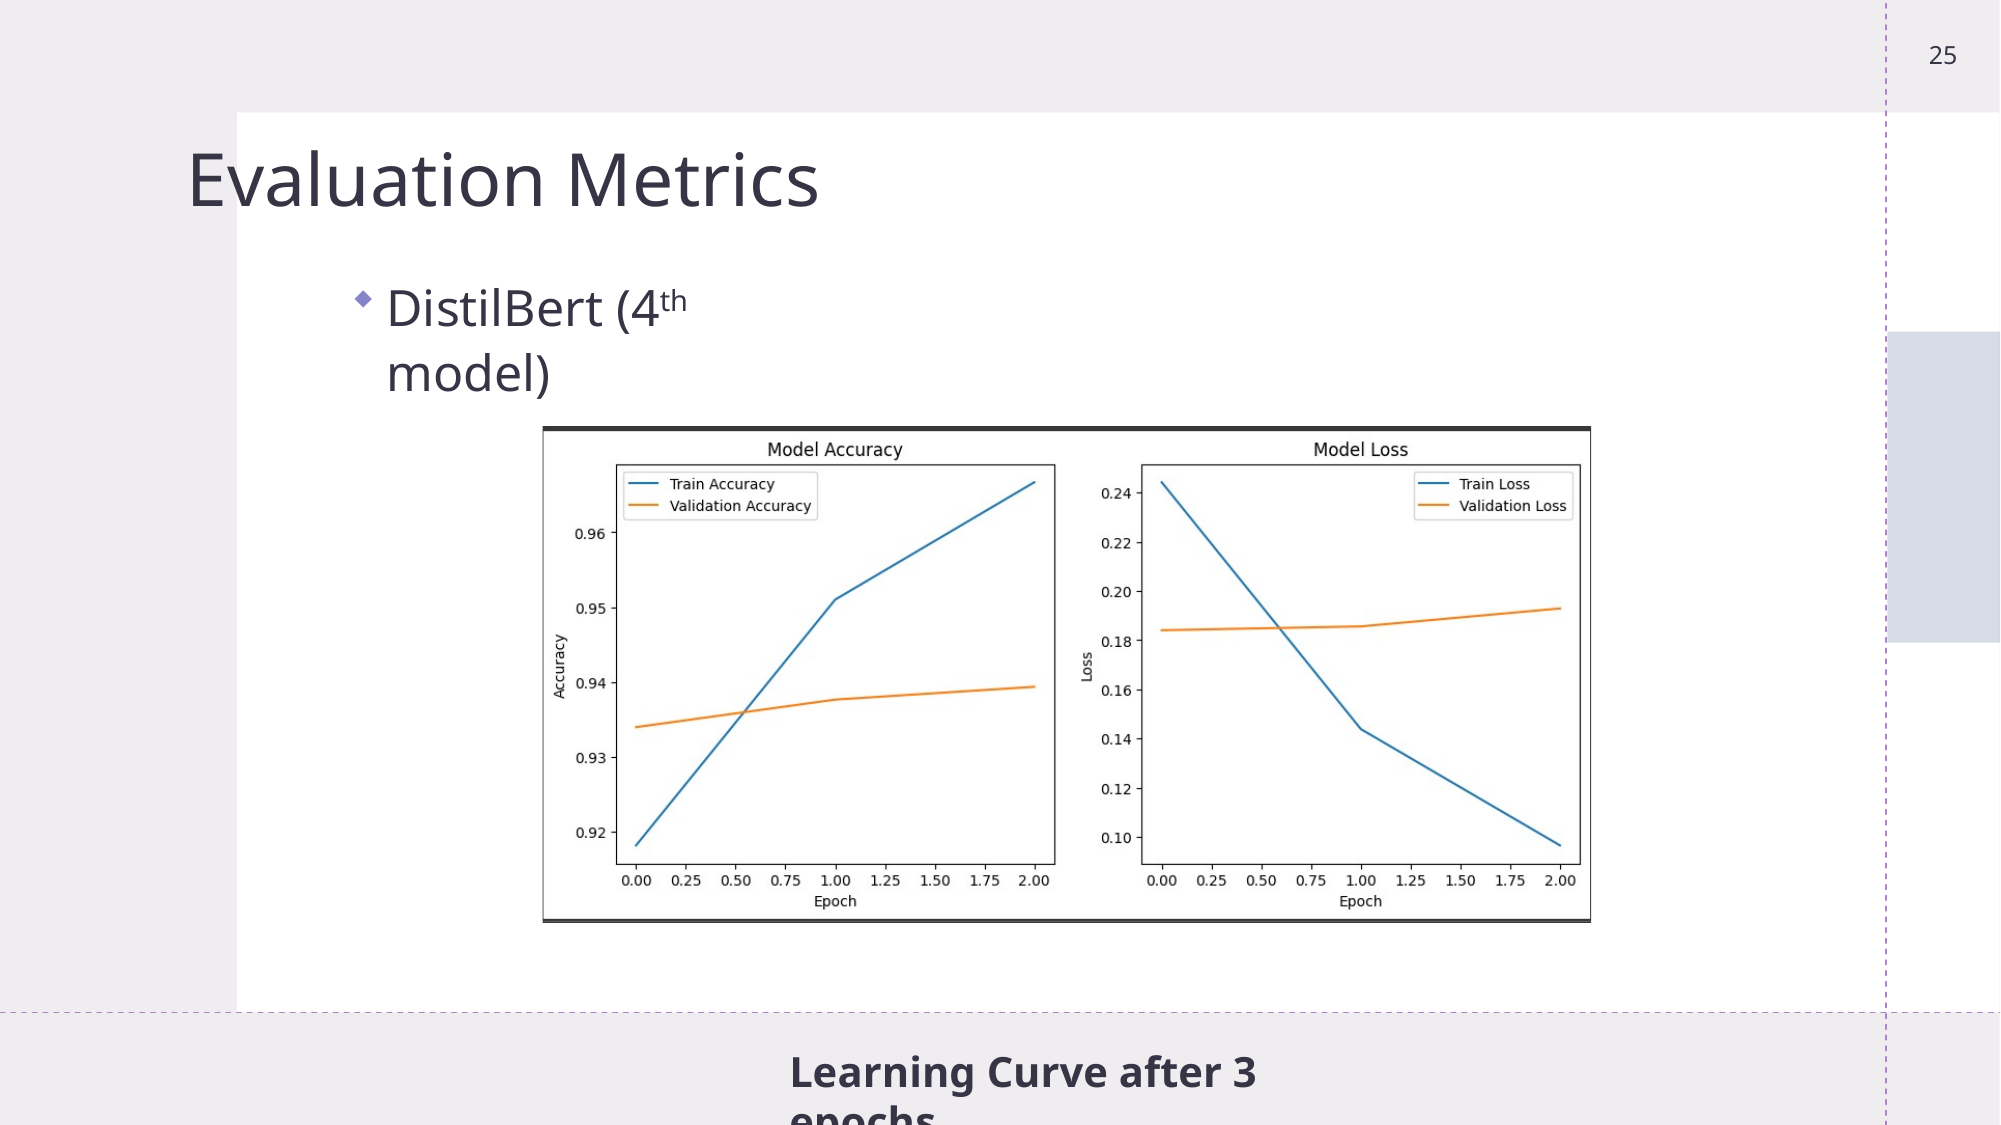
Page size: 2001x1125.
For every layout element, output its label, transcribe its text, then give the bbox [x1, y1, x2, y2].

slide_number 25 [1886, 0, 2000, 113]
title Evaluation Metrics [171, 101, 870, 265]
picture [542, 426, 1592, 923]
text_box DistilBert (4th model) [334, 265, 844, 373]
text_box Learning Curve after 3 epochs [774, 1038, 1409, 1125]
